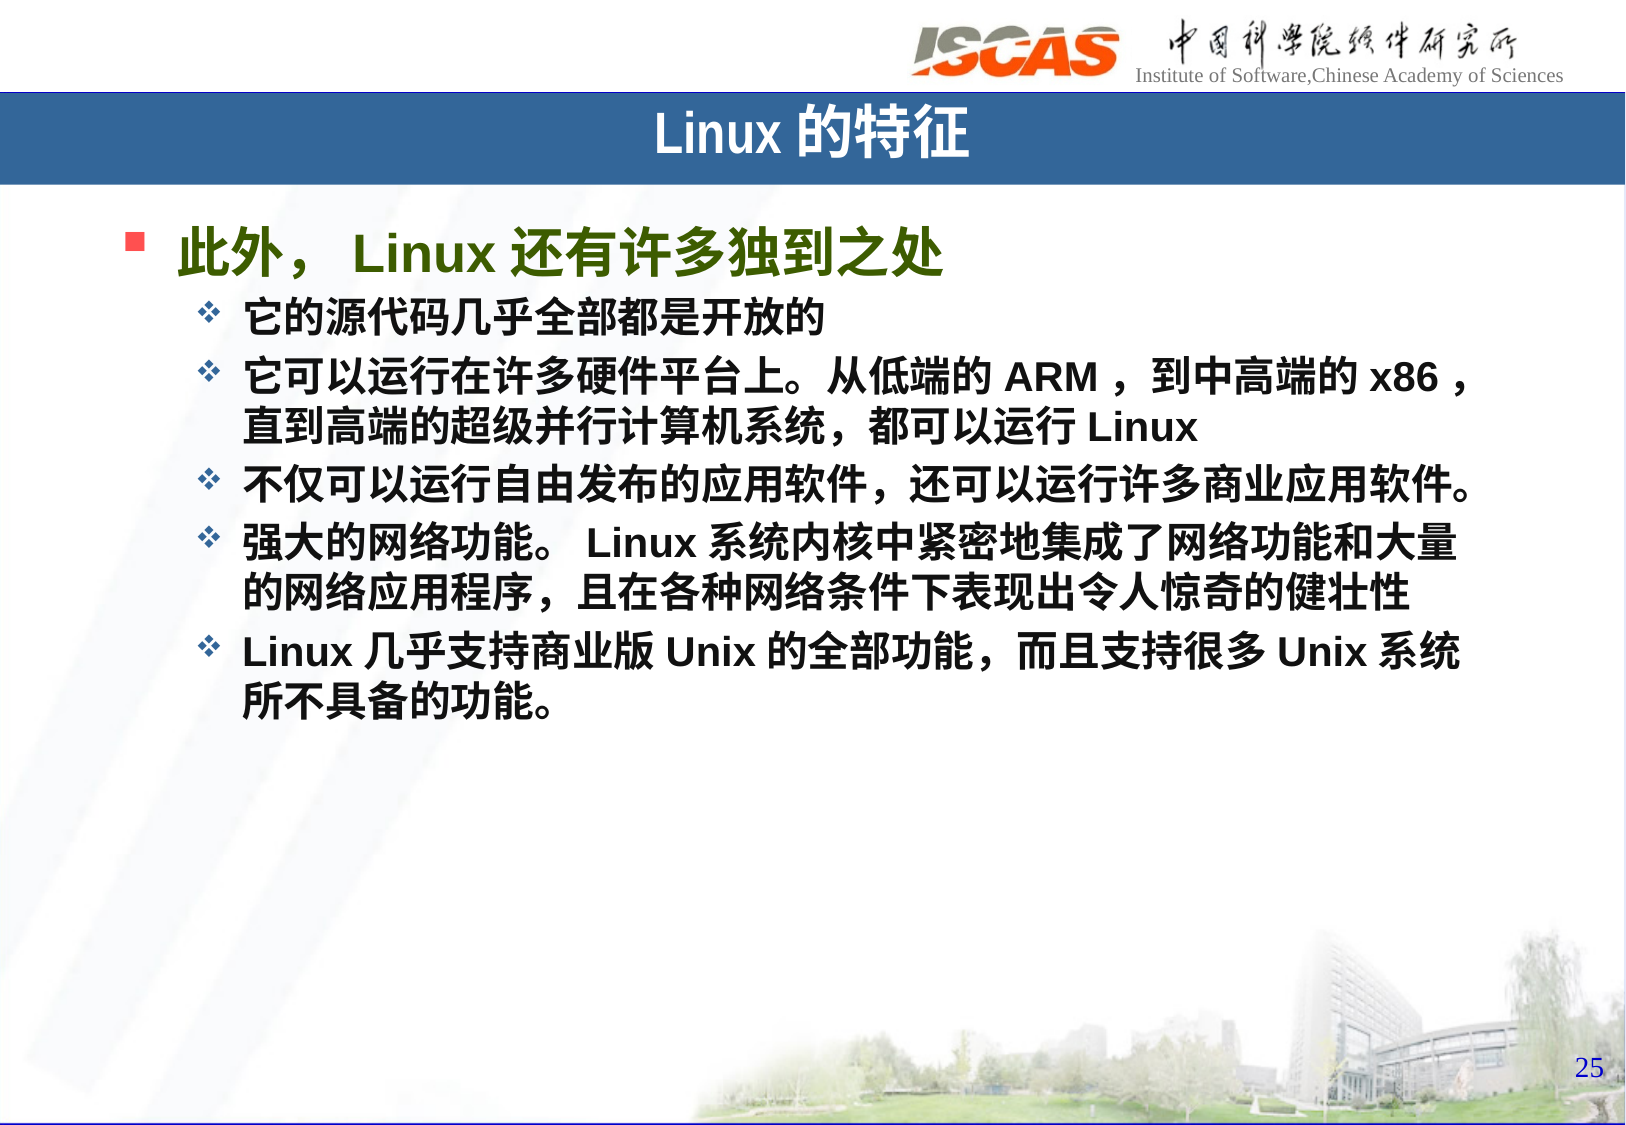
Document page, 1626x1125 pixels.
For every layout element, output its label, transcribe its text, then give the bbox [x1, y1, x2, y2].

picture [907, 18, 1132, 87]
picture [1166, 15, 1519, 71]
picture [0, 92, 1626, 1125]
list 此外，Linux还有许多独到之处 它的源代码几乎全部都是开放的 它可以运行在许多硬件平台上。从低端的ARM，到中高端的x86，直到高端的超级并行计算机系统，都可以运行Linux 不仅可以运行自由发布的应用软件，还可以运行许多商业应用软件。 强大的网络功能。Linux系统内核中紧密地集成了网络功能和大量的网络应用程序，且在各种网络条件下表现出令人惊奇的健壮性 Linux几乎支持商业版Unix的全部功能，而且支持很多Unix系统所不具备的功能。 [105, 210, 1510, 1058]
slide_number 25 [1306, 1040, 1620, 1116]
text_box Linux的特征 [0, 93, 1625, 185]
